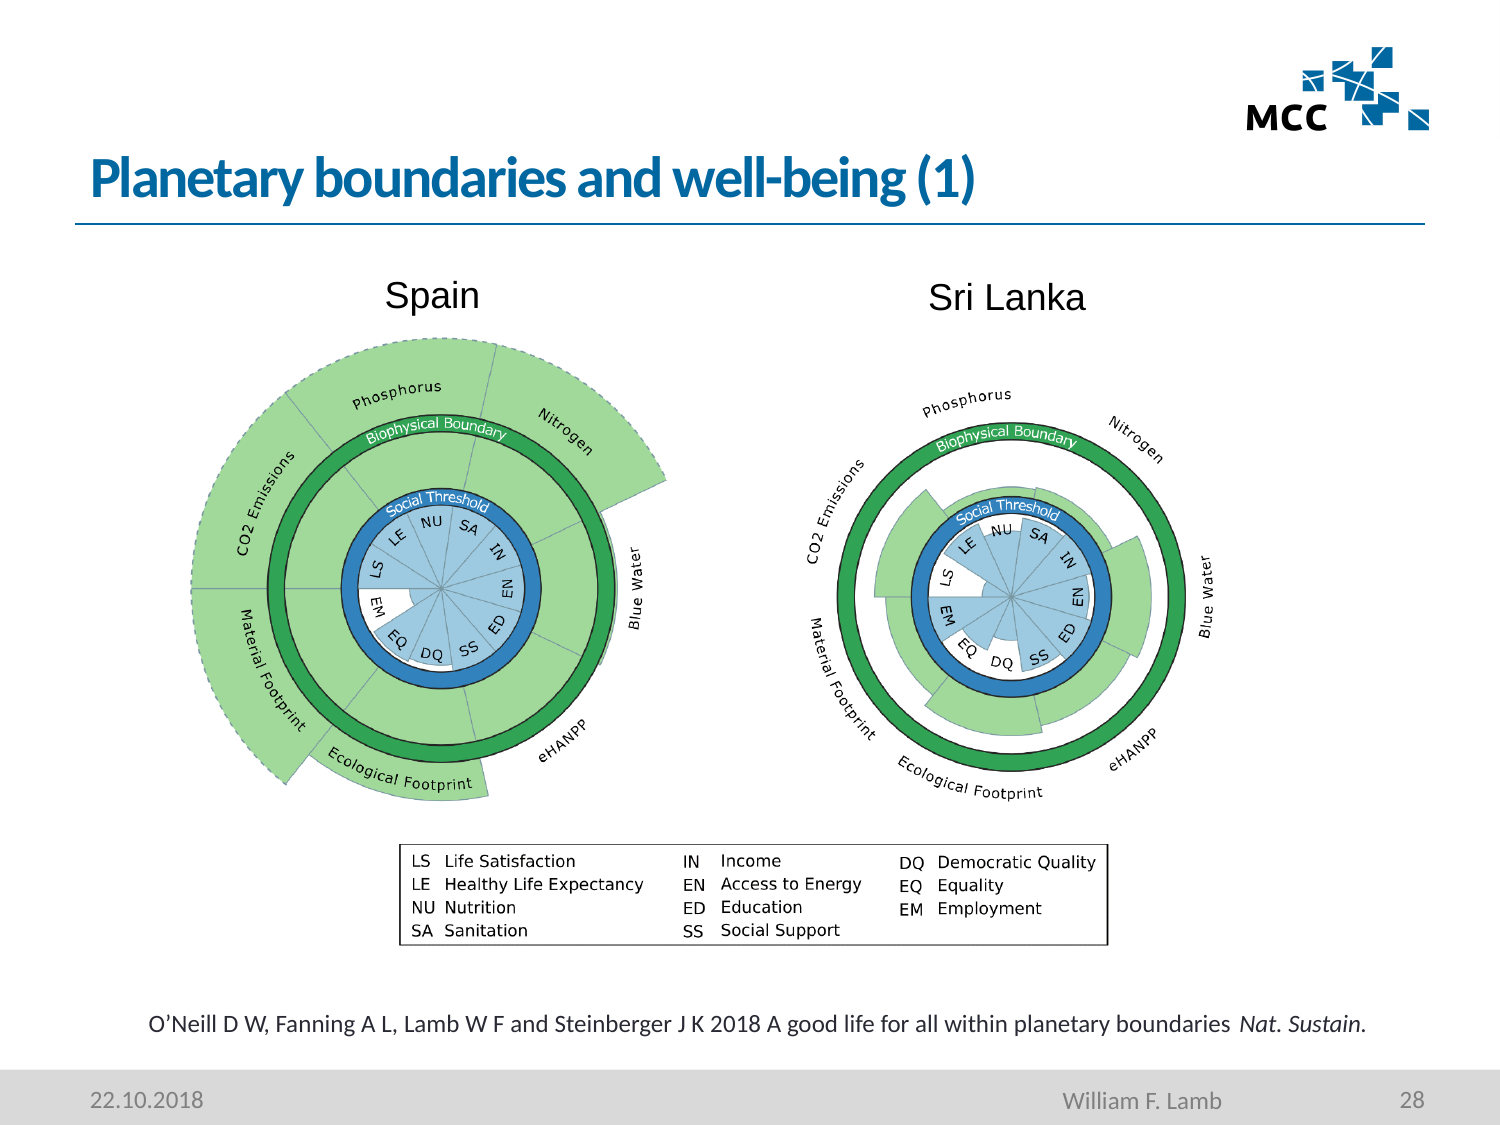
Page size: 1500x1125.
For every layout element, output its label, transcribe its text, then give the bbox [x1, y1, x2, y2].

title Planetary boundaries and well-being (1) [75, 53, 1425, 217]
text_box Sri Lanka [913, 265, 1102, 326]
text_box Spain [369, 263, 495, 324]
picture [187, 332, 683, 828]
picture [1238, 0, 1500, 138]
picture [782, 370, 1233, 821]
text_box O’Neill D W, Fanning A L, Lamb W F and Steinberger J K 2018 A good life for all within planetary boundaries Nat. Sustain. [133, 999, 1409, 1105]
picture [378, 836, 1122, 953]
